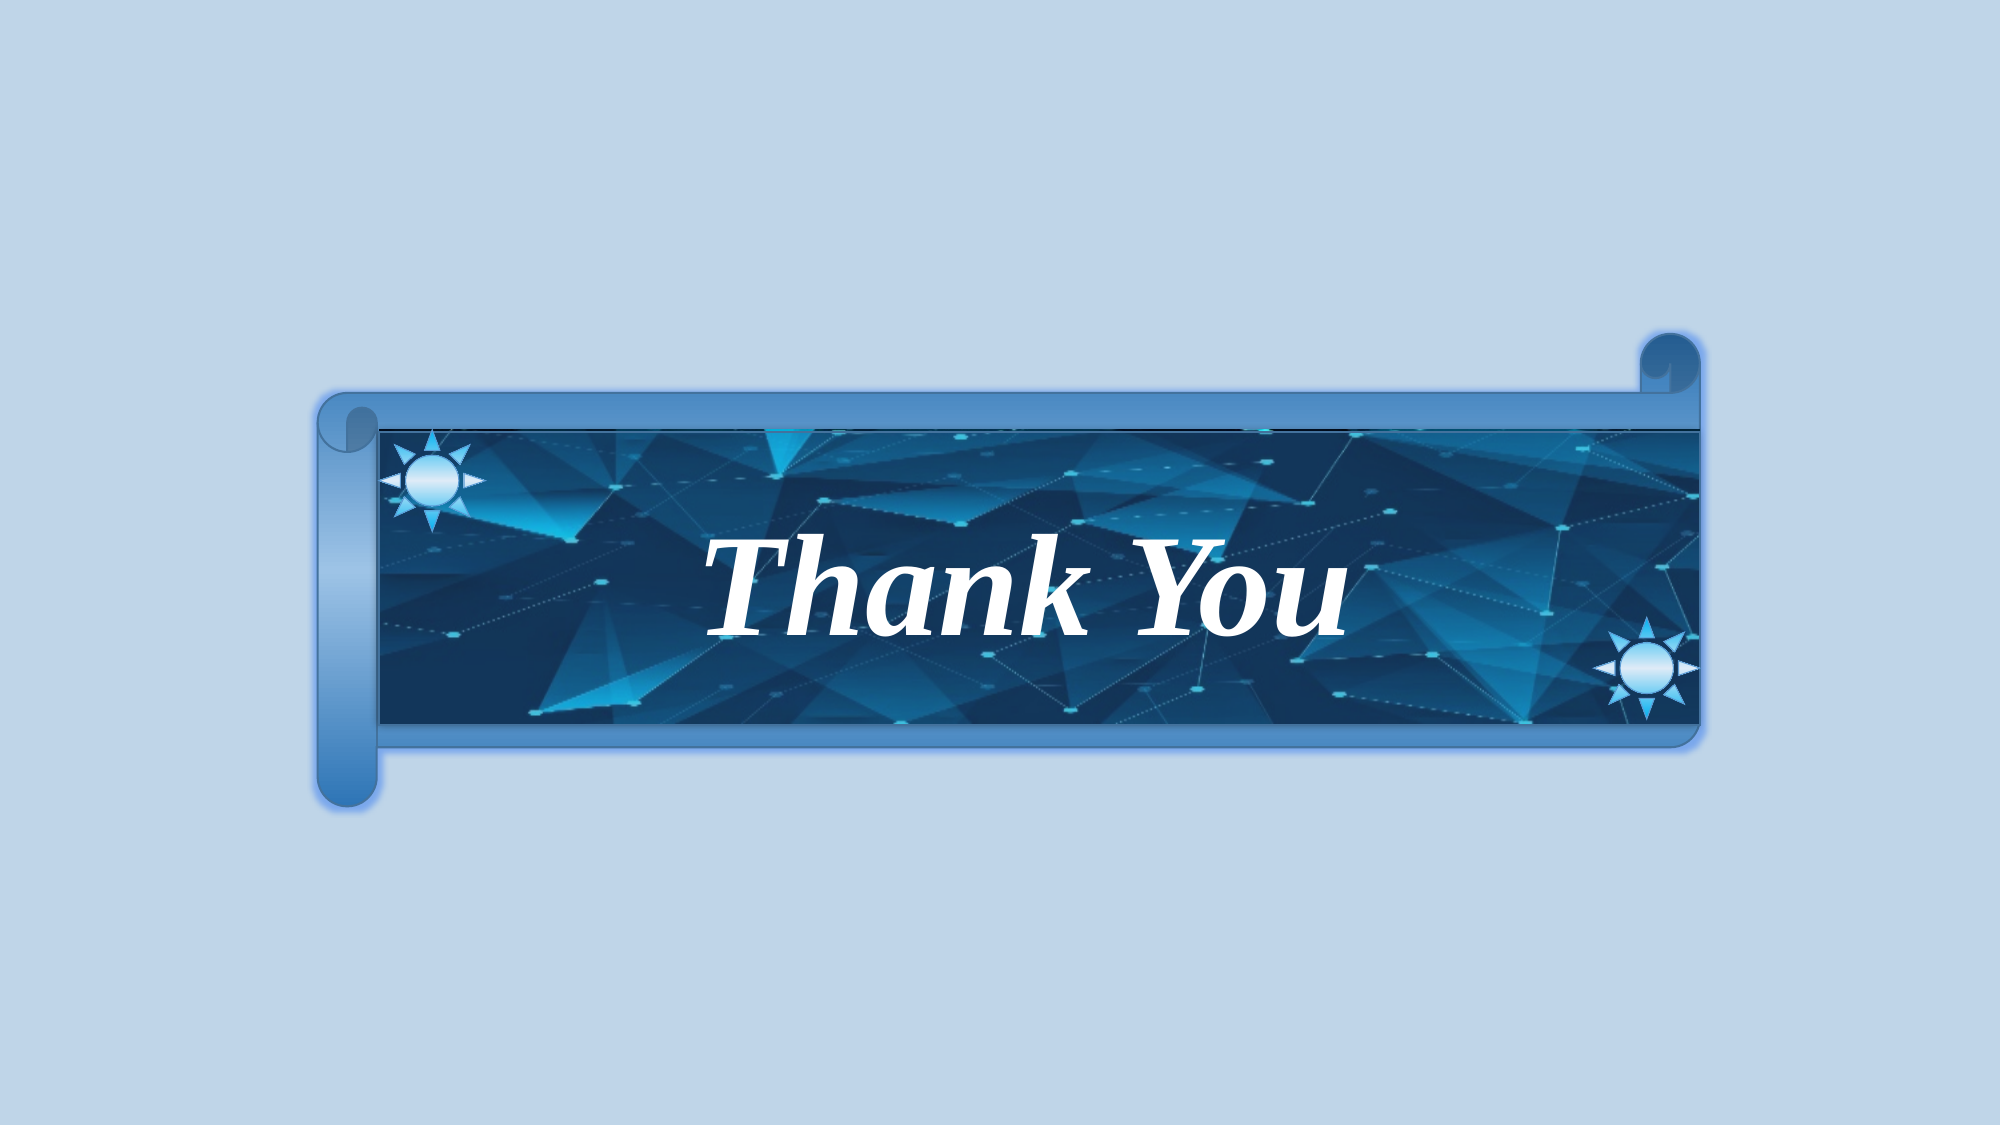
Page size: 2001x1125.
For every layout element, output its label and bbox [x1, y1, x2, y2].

text_box [316, 332, 1701, 808]
picture [378, 429, 1700, 725]
